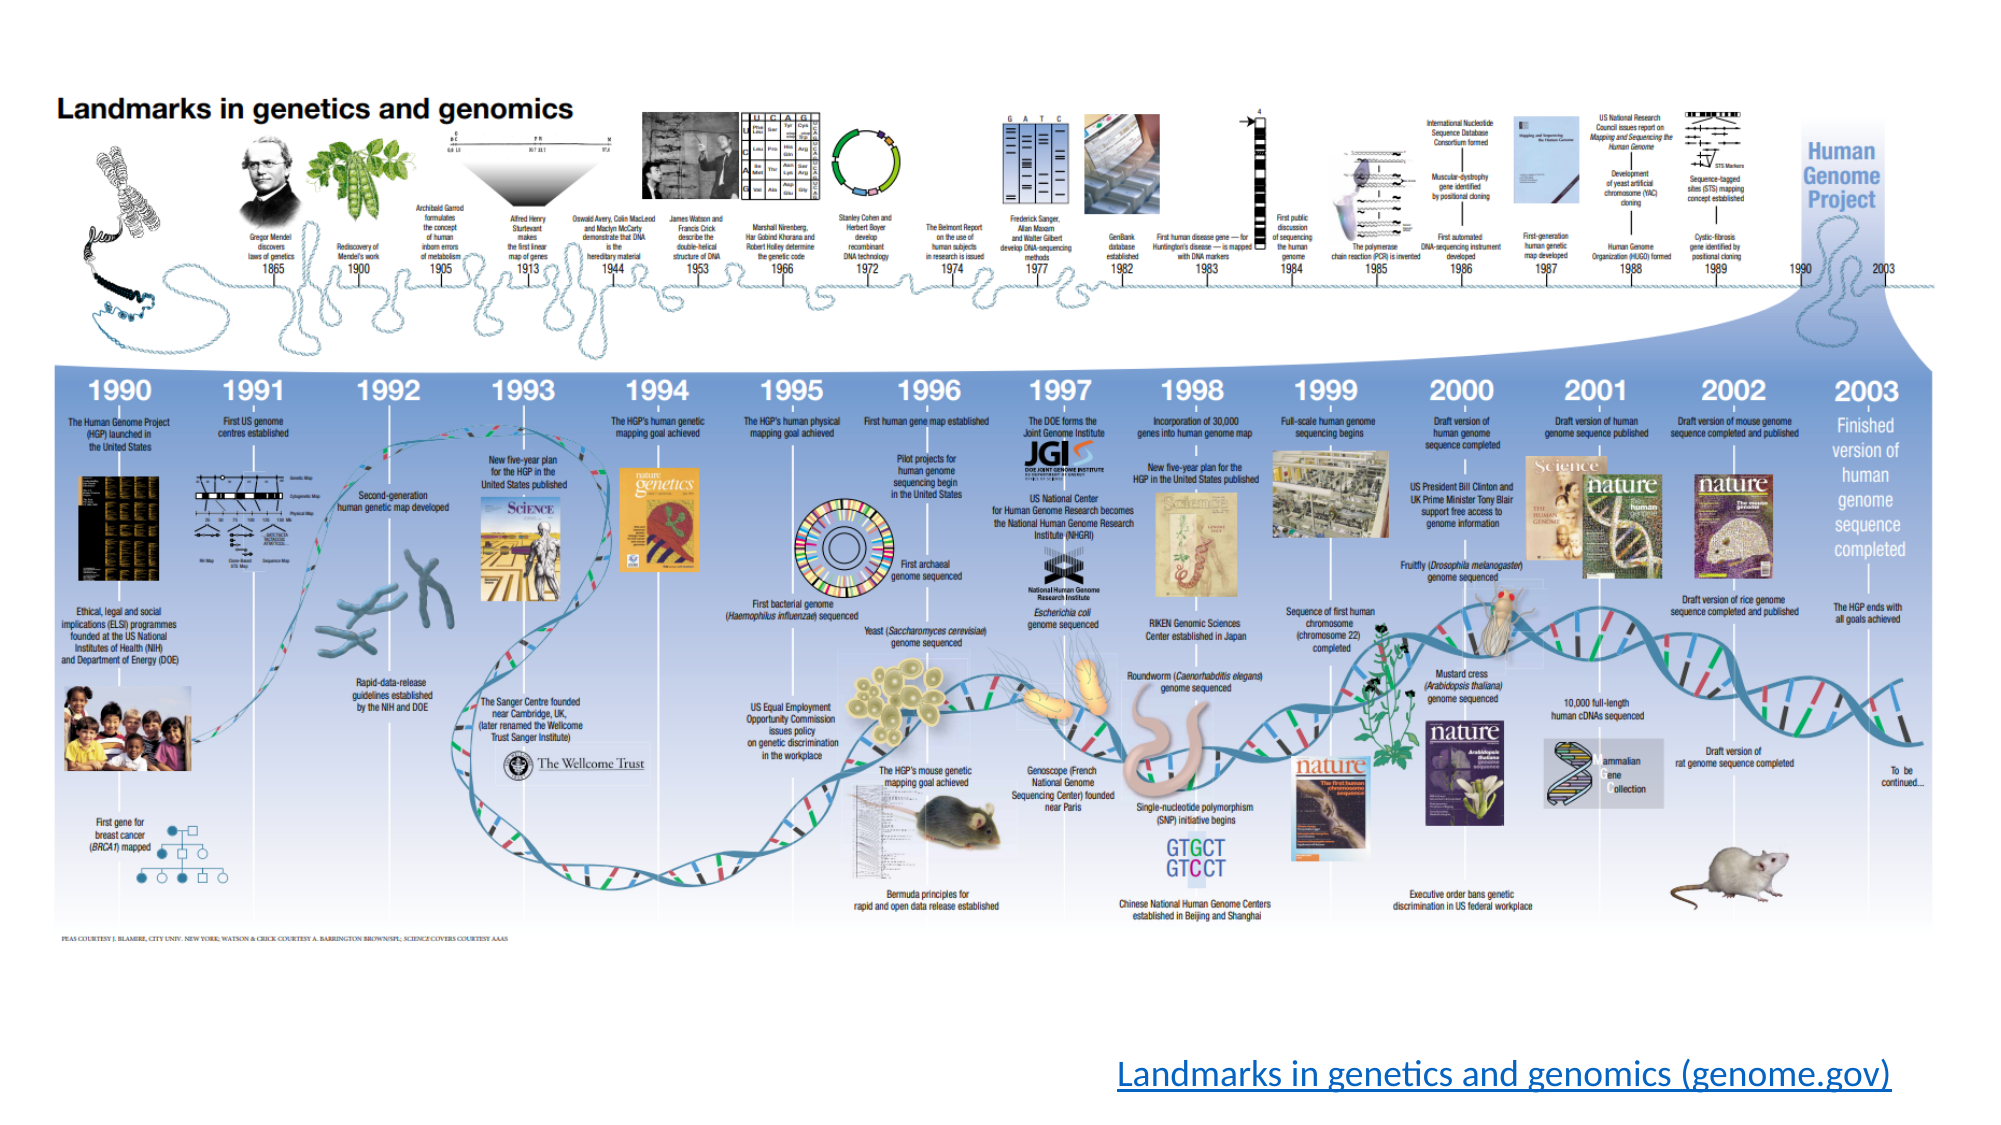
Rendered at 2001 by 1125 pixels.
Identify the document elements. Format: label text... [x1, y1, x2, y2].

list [44, 83, 1956, 956]
text_box Landmarks in genetics and genomics (genome.gov) [1102, 1041, 1955, 1102]
